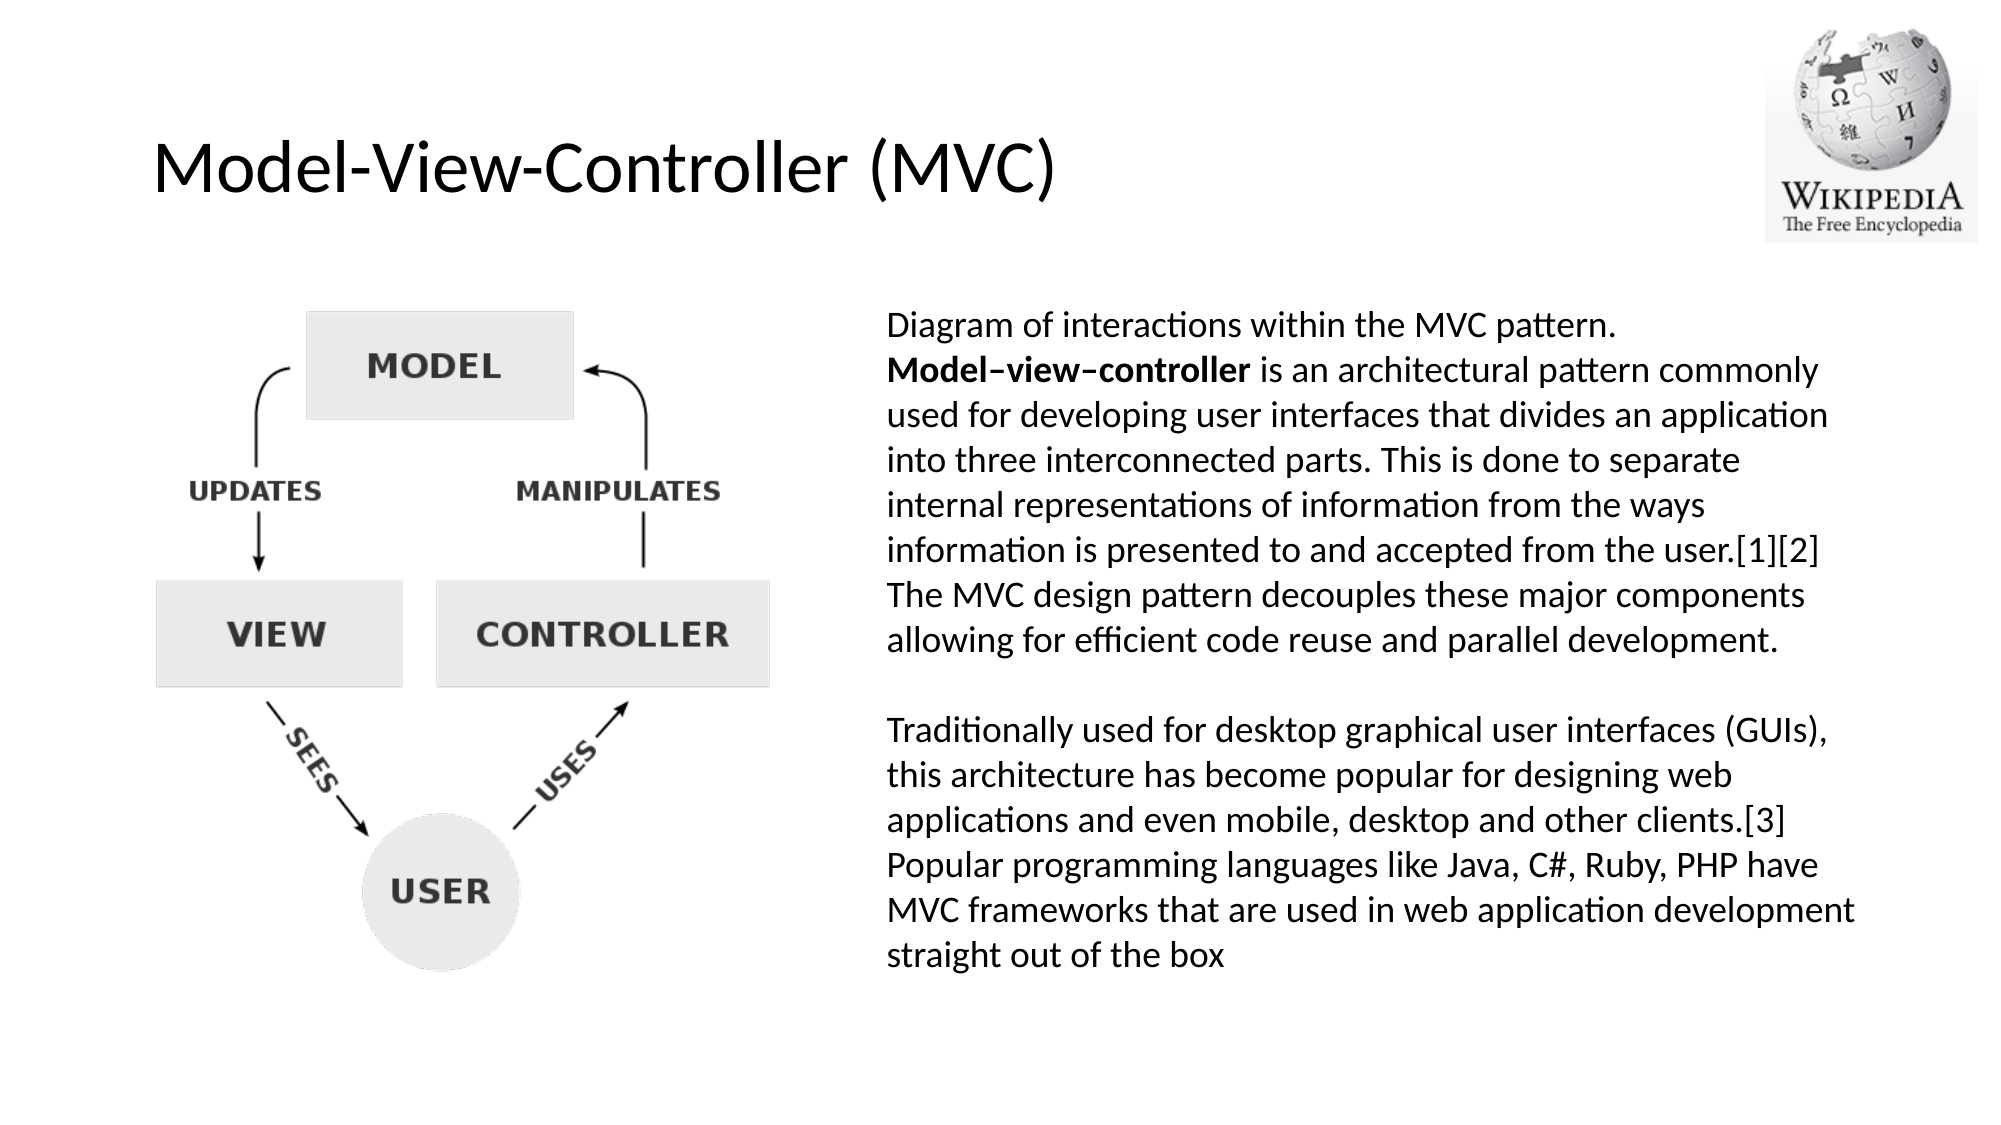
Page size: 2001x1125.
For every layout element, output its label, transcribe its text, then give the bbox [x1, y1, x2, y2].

picture [137, 283, 789, 1000]
picture [1765, 9, 1978, 243]
title Model-View-Controller (MVC) [137, 59, 1863, 278]
text_box Diagram of interactions within the MVC pattern. Model–view–controller is an architectural pattern commonly used for developing user interfaces that divides an application into three interconnected parts. This is done to separate internal representations of information from the ways information is presented to and accepted from the user.[1][2] The MVC design pattern decouples these major components allowing for efficient code reuse and parallel development. Traditionally used for desktop graphical user interfaces (GUIs), this architecture has become popular for designing web applications and even mobile, desktop and other clients.[3] Popular programming languages like Java, C#, Ruby, PHP have MVC frameworks that are used in web application development straight out of the box [871, 247, 1872, 983]
